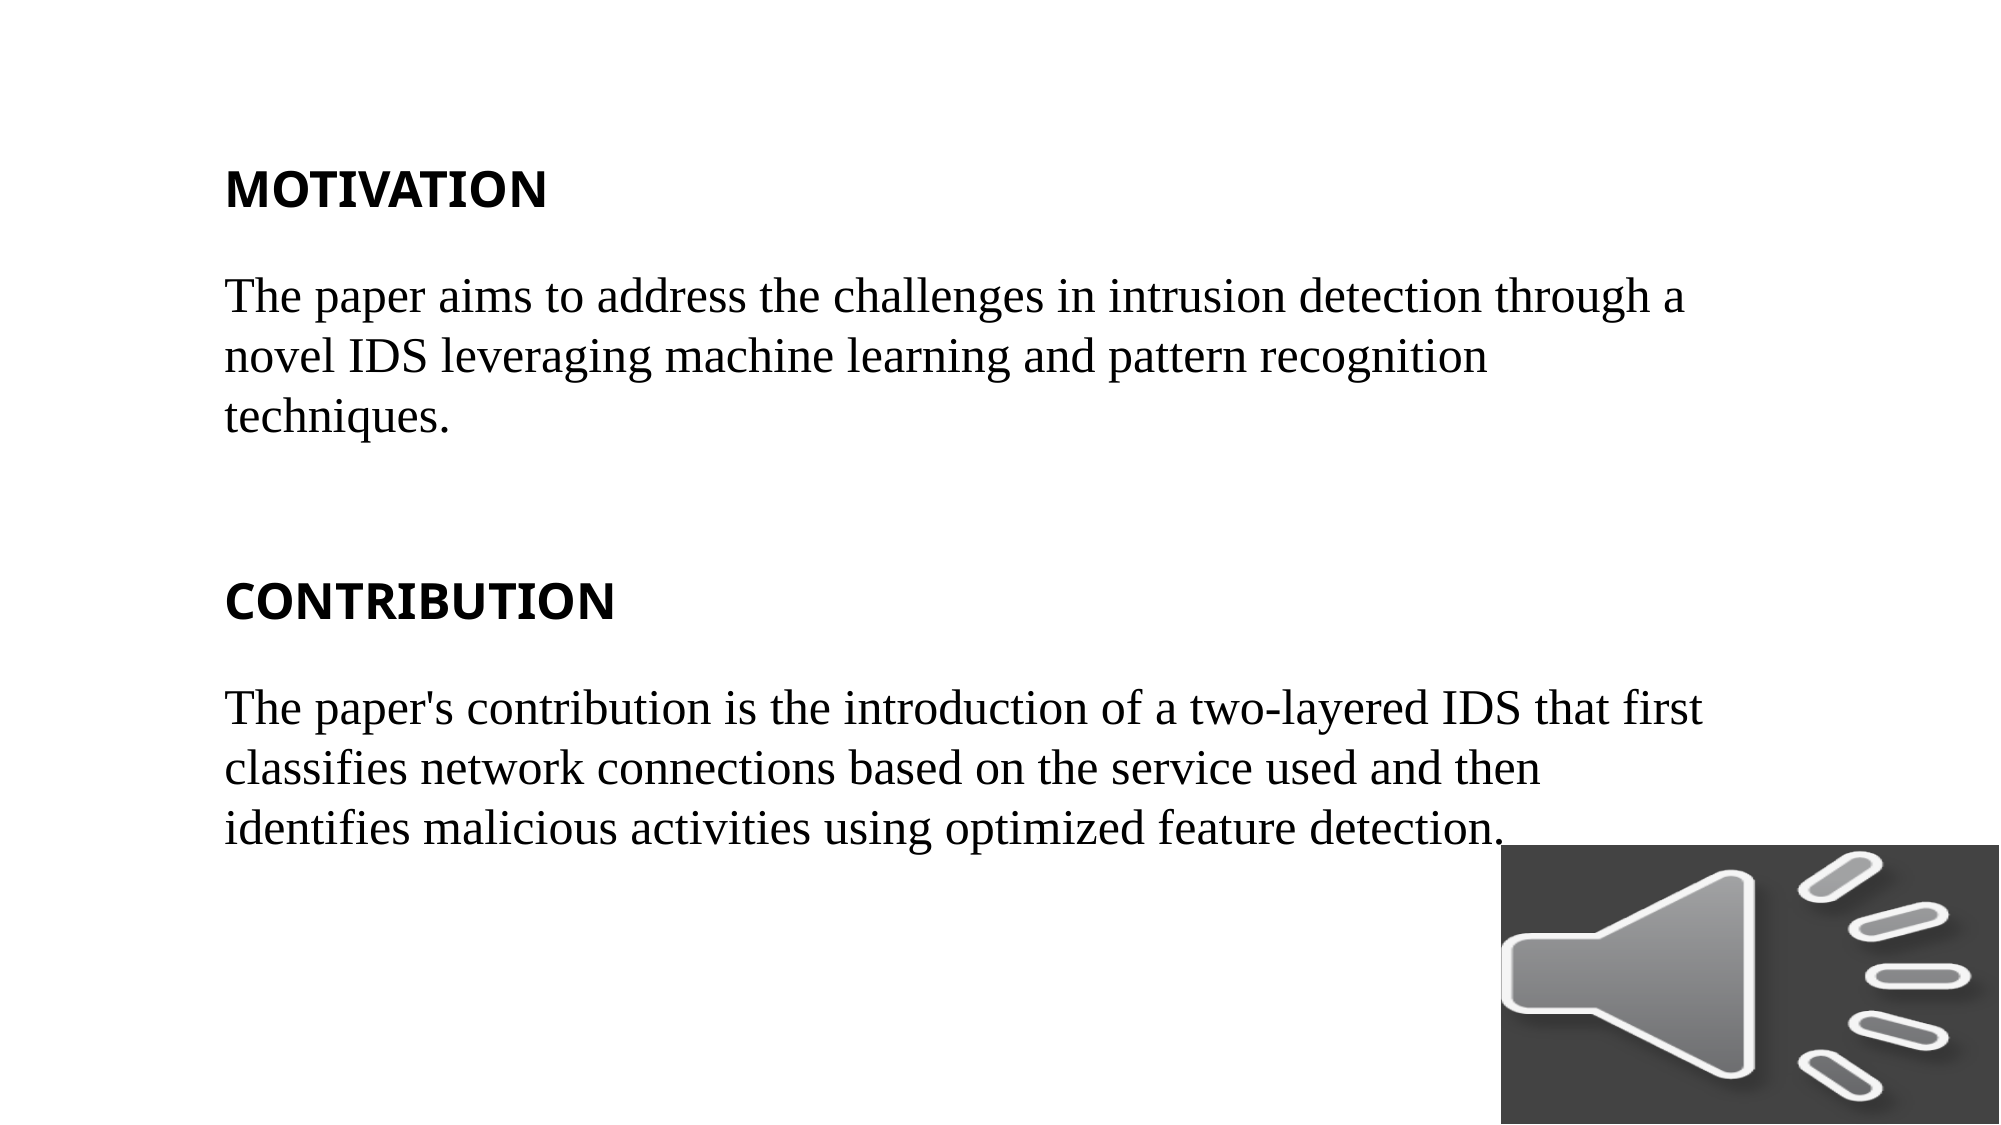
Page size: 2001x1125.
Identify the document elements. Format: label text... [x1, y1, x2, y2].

picture [1499, 843, 2000, 1125]
text_box MOTIVATION The paper aims to address the challenges in intrusion detection through a novel IDS leveraging machine learning and pattern recognition techniques. [209, 149, 1707, 450]
text_box CONTRIBUTION The paper's contribution is the introduction of a two-layered IDS that first classifies network connections based on the service used and then identifies malicious activities using optimized feature detection. [209, 562, 1747, 863]
